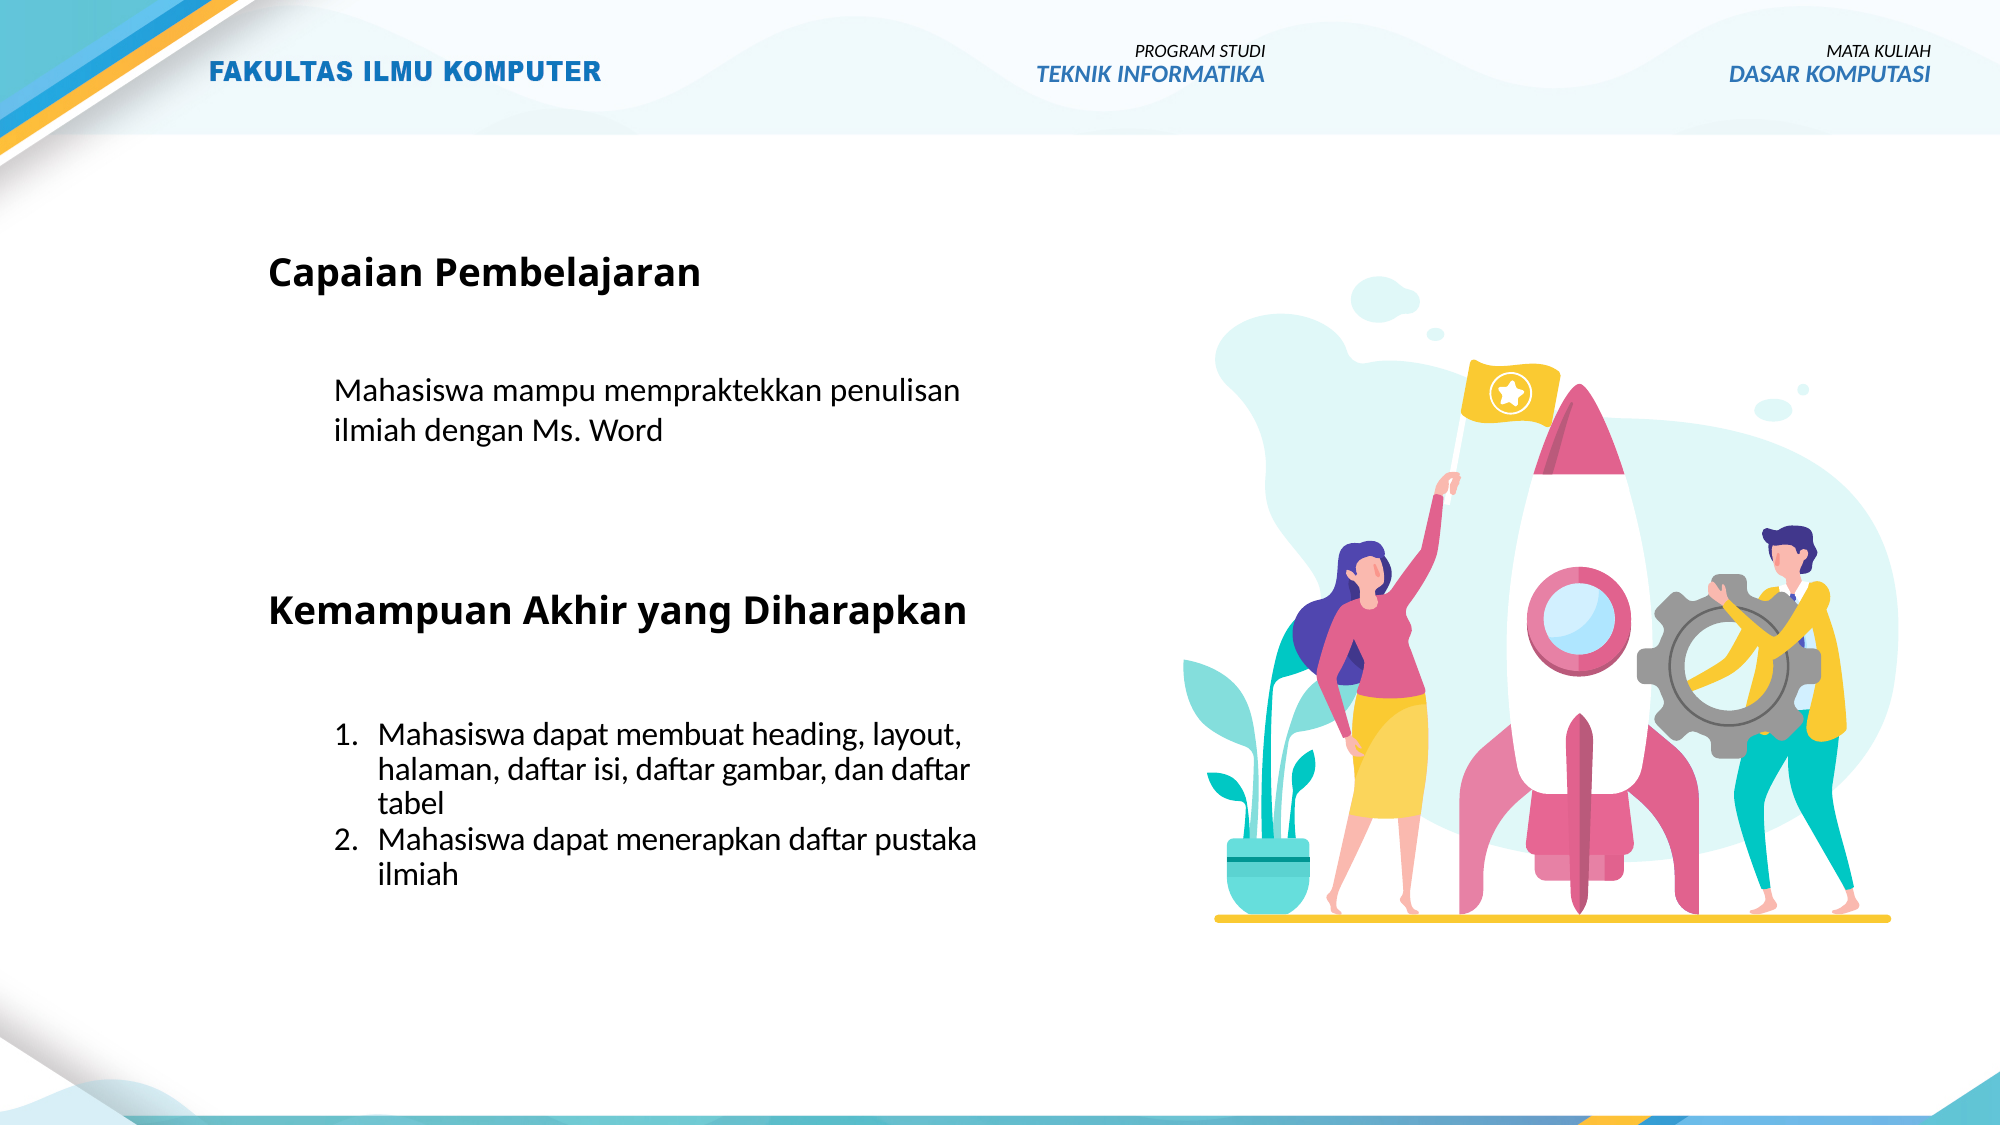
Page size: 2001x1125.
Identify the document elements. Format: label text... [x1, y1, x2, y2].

text_box Kemampuan Akhir yang Diharapkan [252, 546, 1132, 679]
title Capaian Pembelajaran [252, 208, 1132, 342]
text_box PROGRAM STUDI TEKNIK INFORMATIKA [904, 33, 1281, 118]
text_box Mahasiswa dapat membuat heading, layout, halaman, daftar isi, daftar gambar, dan daftar tabel Mahasiswa dapat menerapkan daftar pustaka ilmiah [318, 709, 1054, 942]
list Mahasiswa mampu mempraktekkan penulisan ilmiah dengan Ms. Word [318, 360, 1054, 497]
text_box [1179, 276, 1913, 923]
text_box MATA KULIAH DASAR KOMPUTASI [1569, 33, 1946, 118]
picture [0, 0, 2000, 1125]
